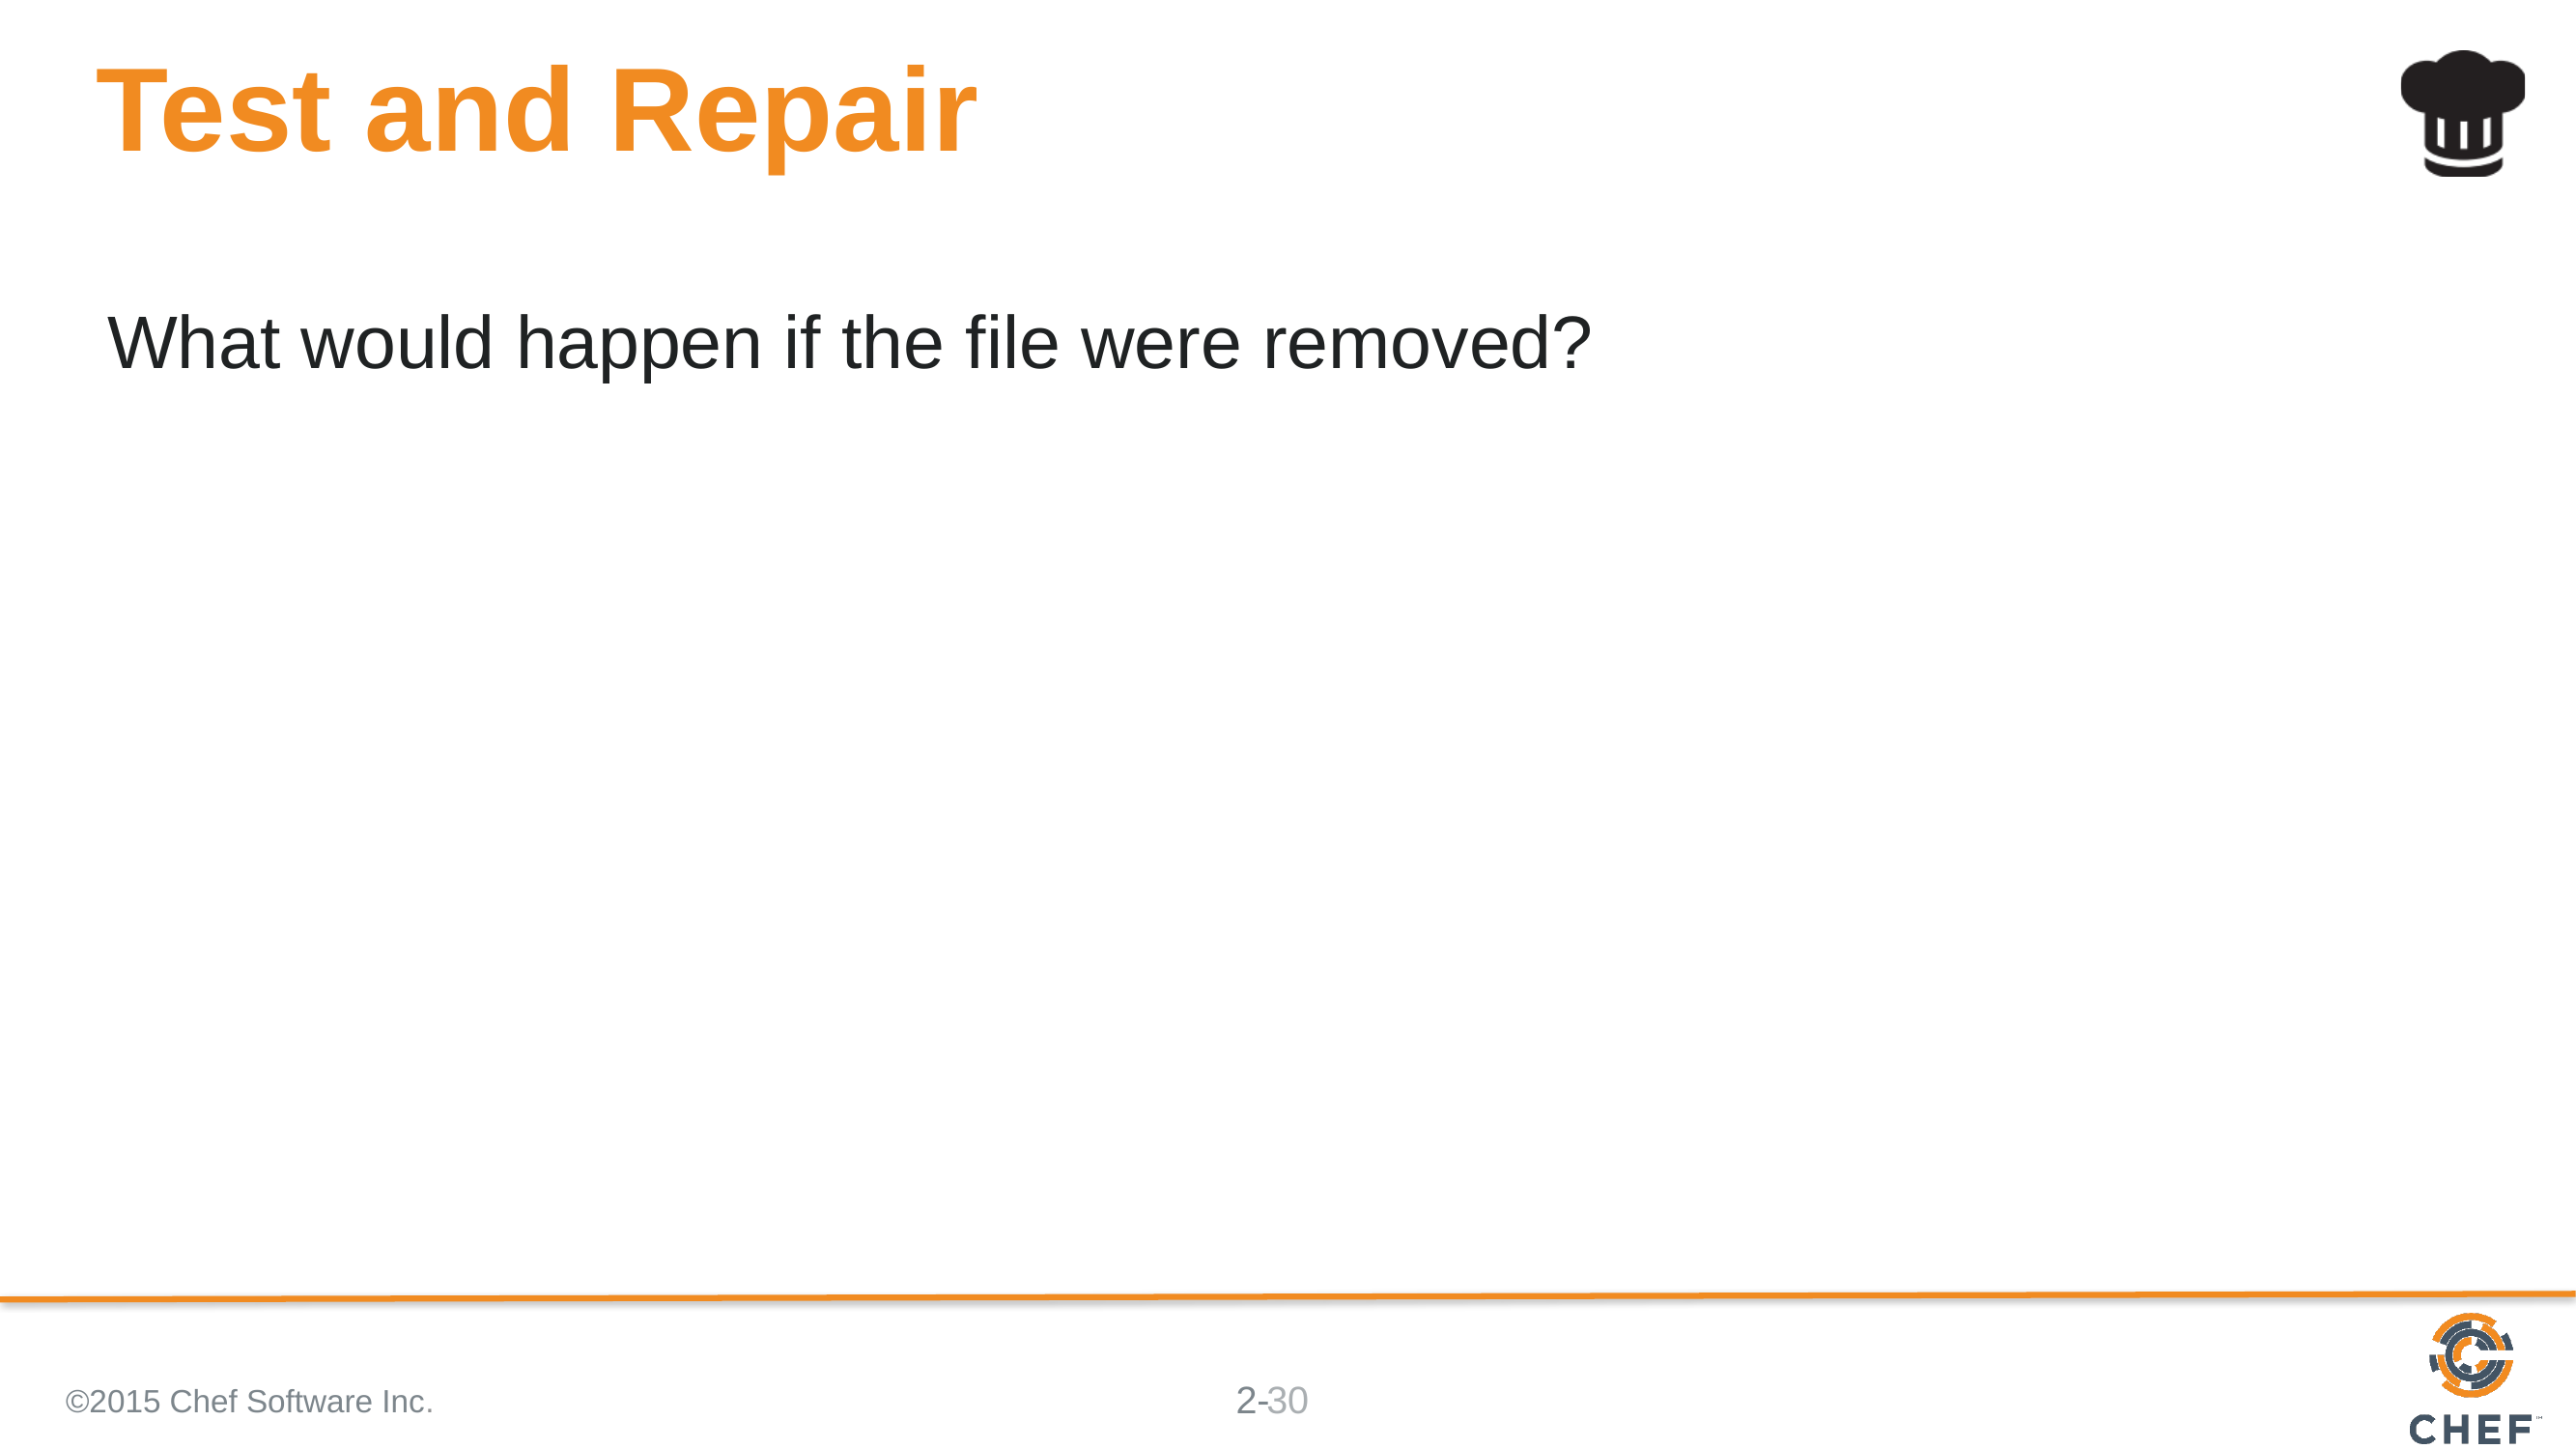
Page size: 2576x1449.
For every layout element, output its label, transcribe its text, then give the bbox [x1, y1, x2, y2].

title Test and Repair [96, 48, 2463, 180]
slide_number 30 [998, 1359, 1578, 1437]
list What would happen if the file were removed? [107, 294, 2469, 1142]
footer ©2015 Chef Software Inc. [51, 1359, 952, 1440]
picture [2399, 1297, 2550, 1449]
